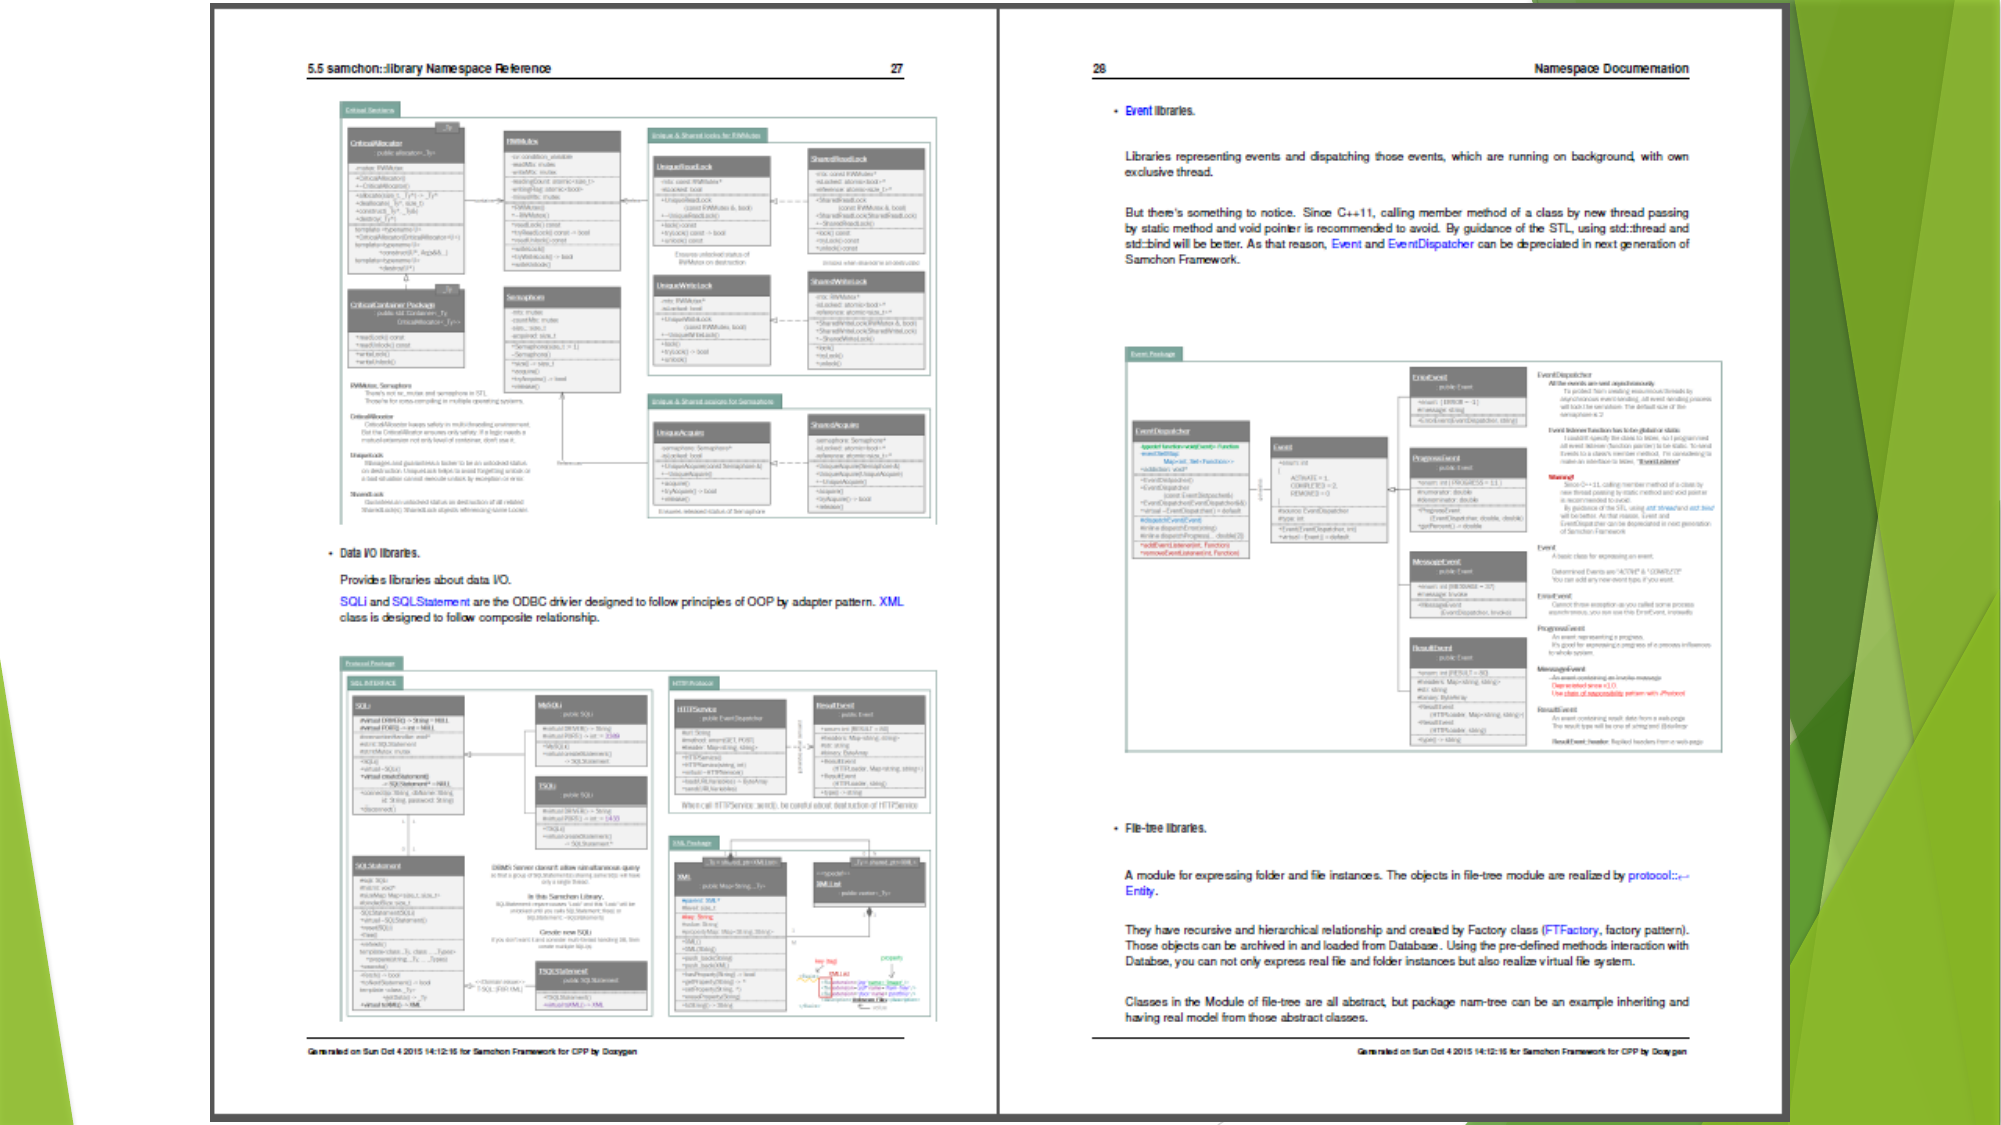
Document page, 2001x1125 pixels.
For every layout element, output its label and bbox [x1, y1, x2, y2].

picture [210, 2, 1790, 1123]
